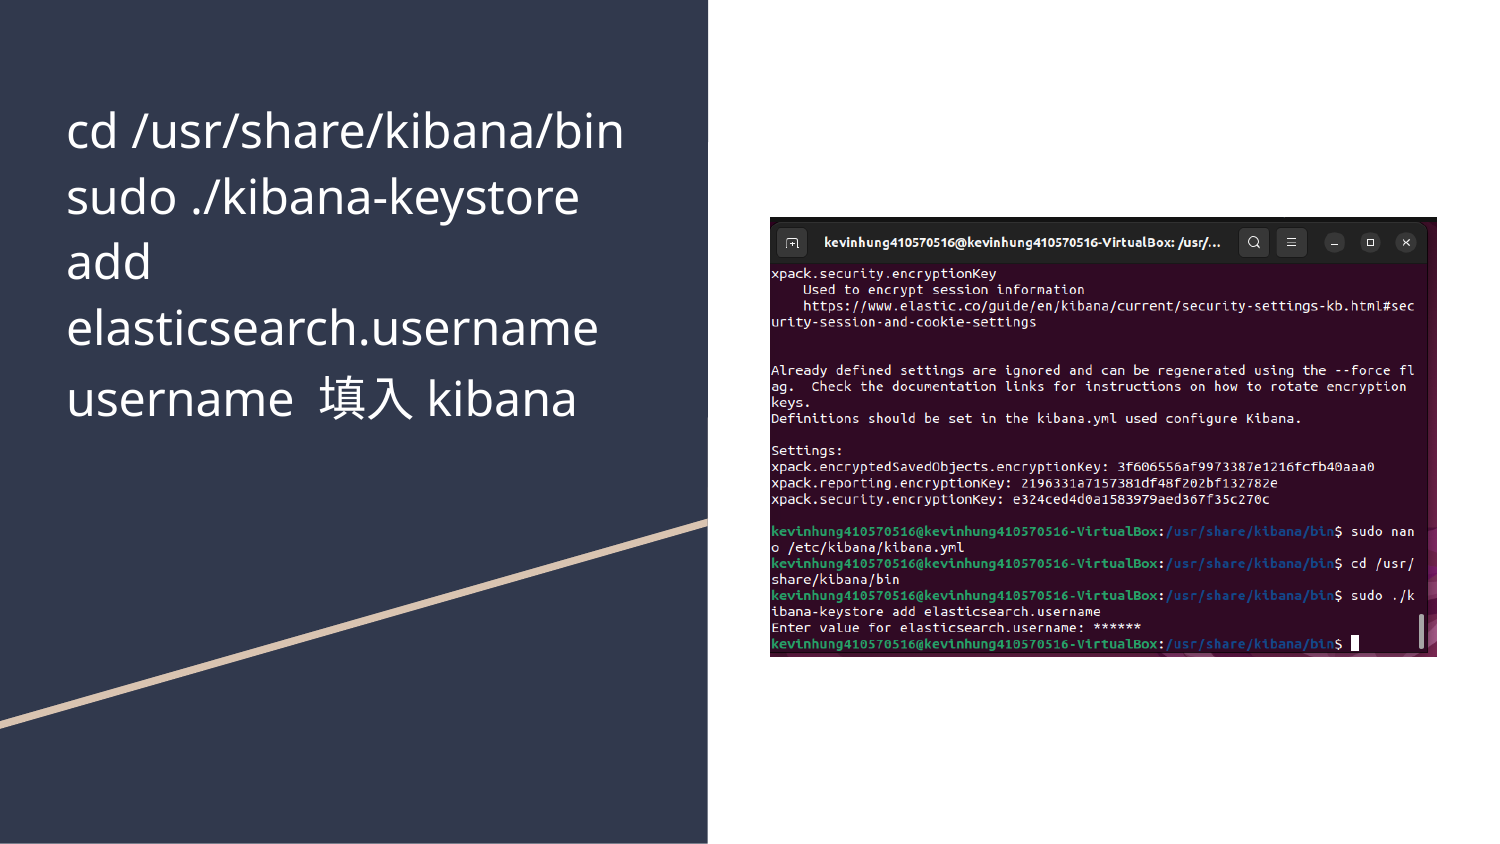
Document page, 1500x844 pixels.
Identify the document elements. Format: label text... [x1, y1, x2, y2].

picture [770, 217, 1437, 658]
title cd /usr/share/kibana/bin sudo ./kibana-keystore add elasticsearch.username username 填入kibana [51, 82, 660, 494]
